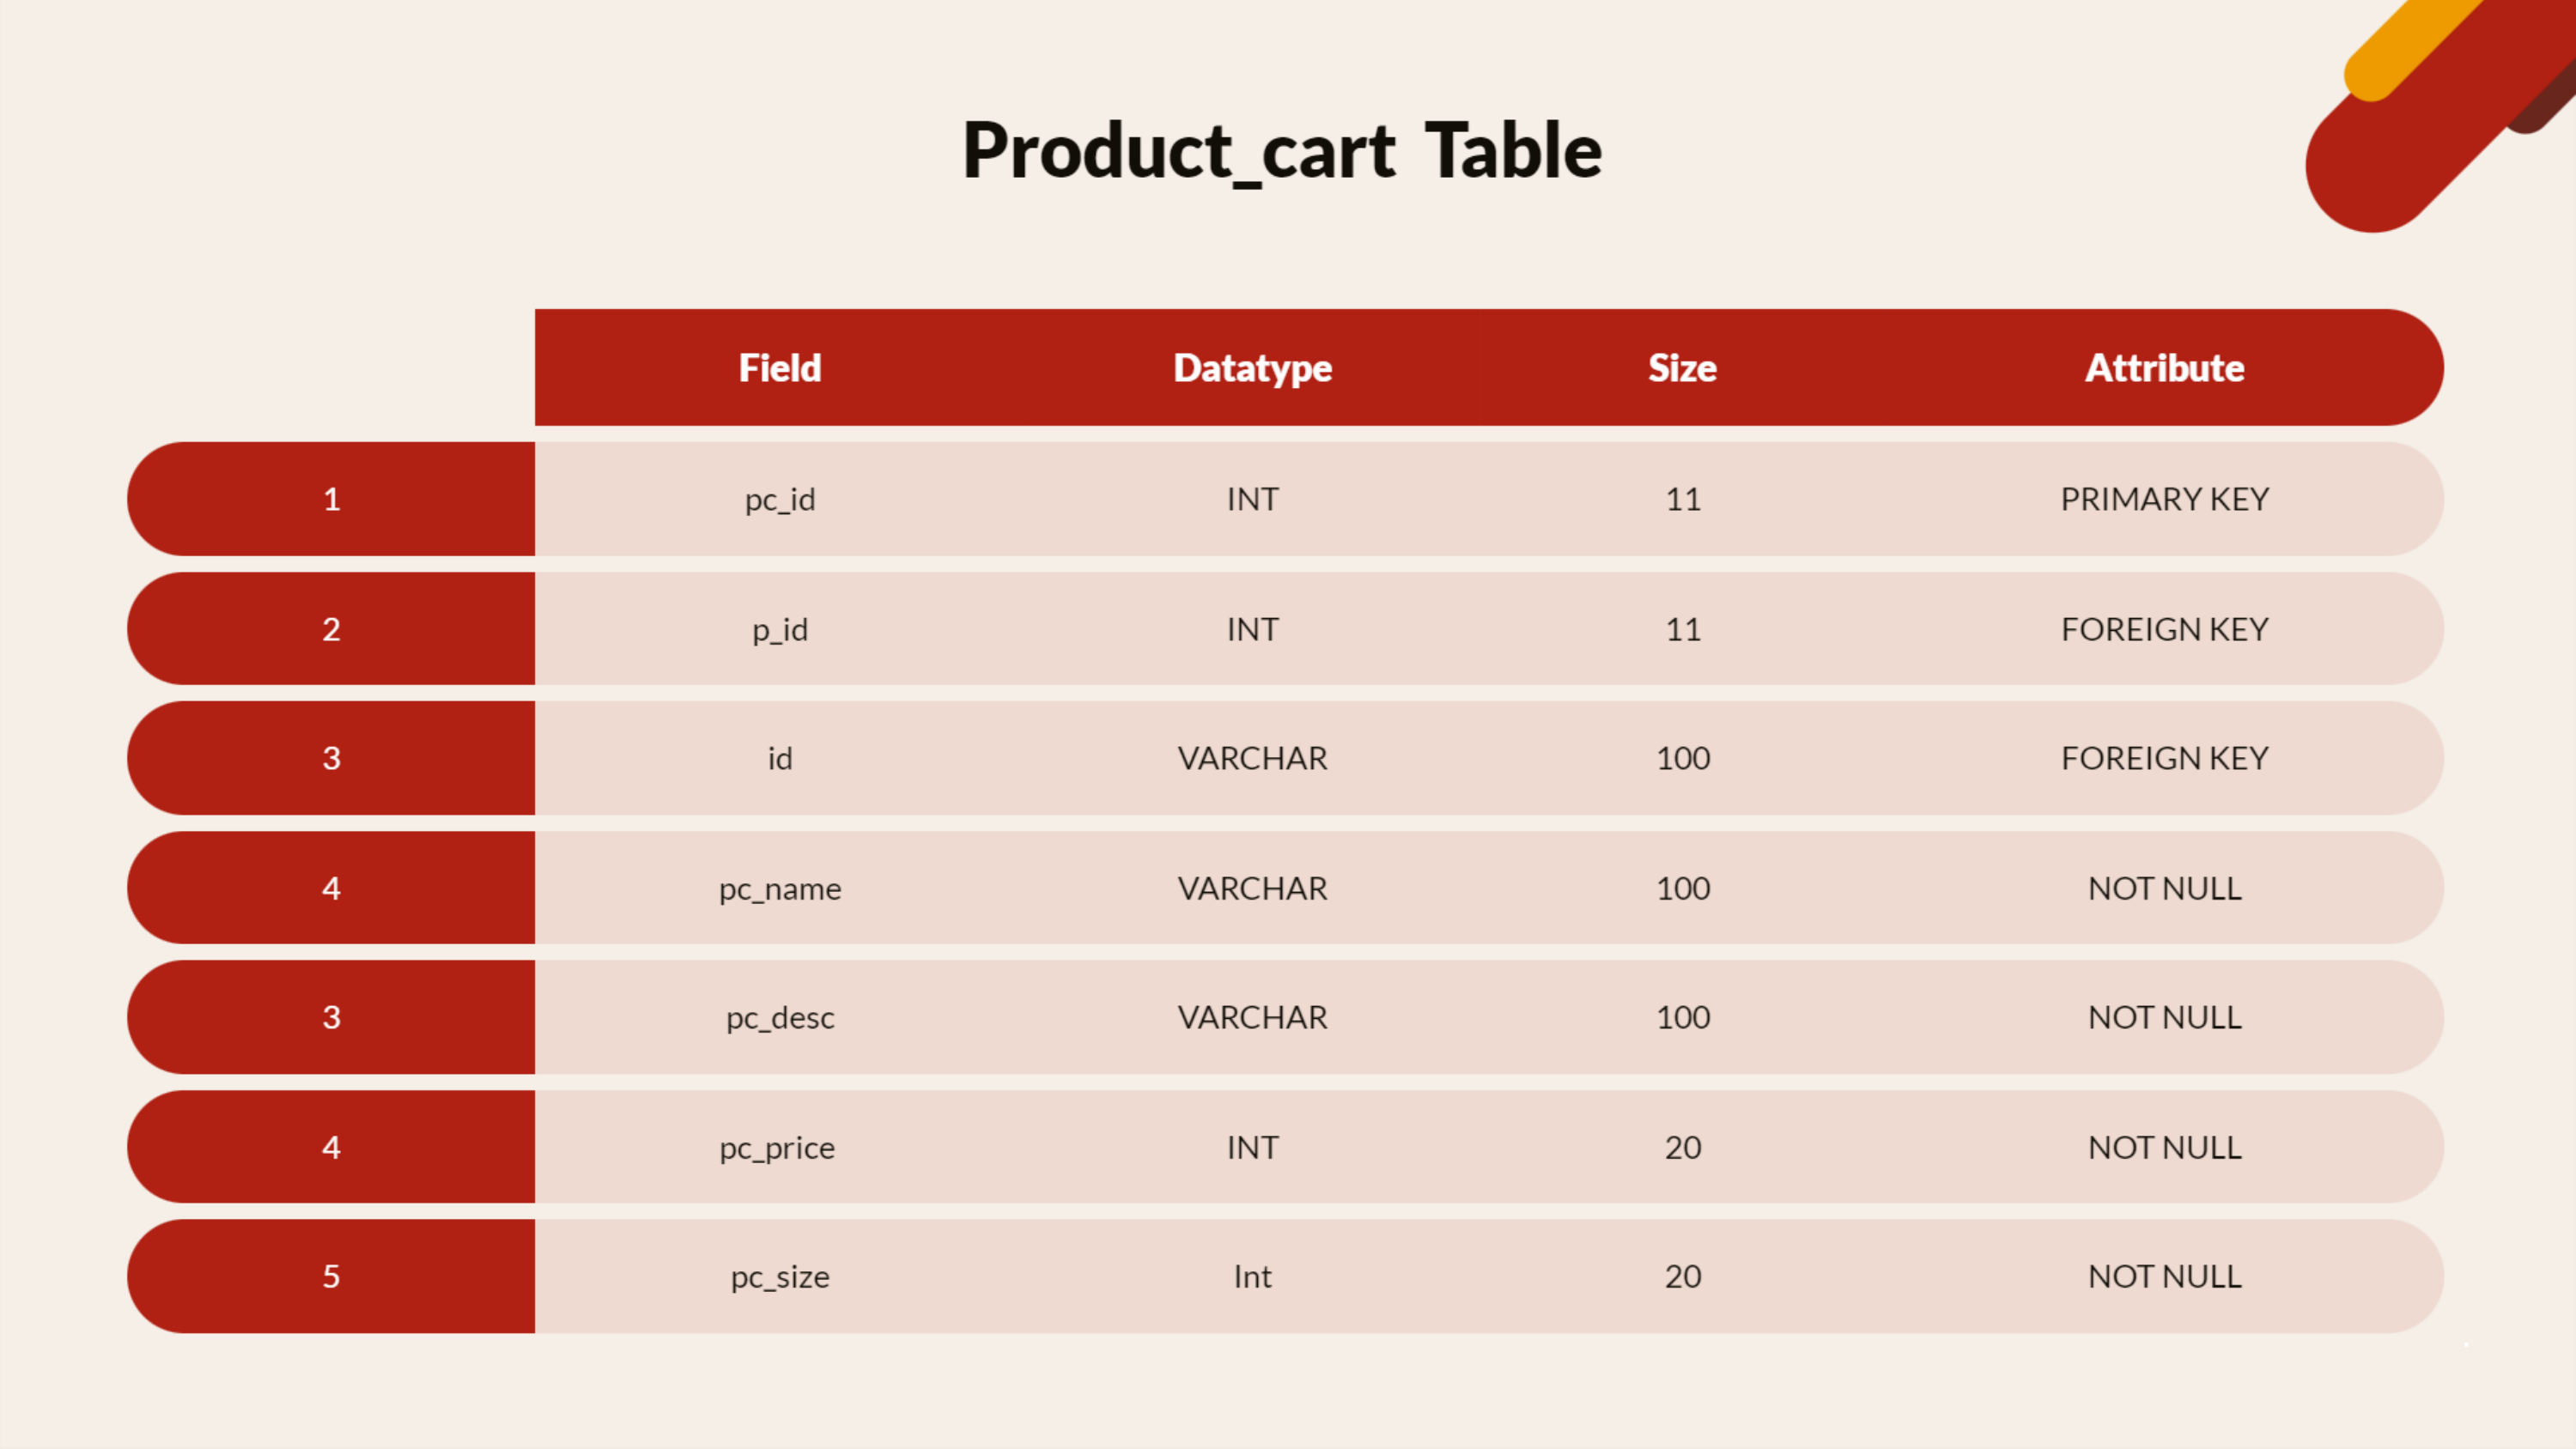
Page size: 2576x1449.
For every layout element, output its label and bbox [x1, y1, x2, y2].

text_box [0, 0, 2576, 1449]
